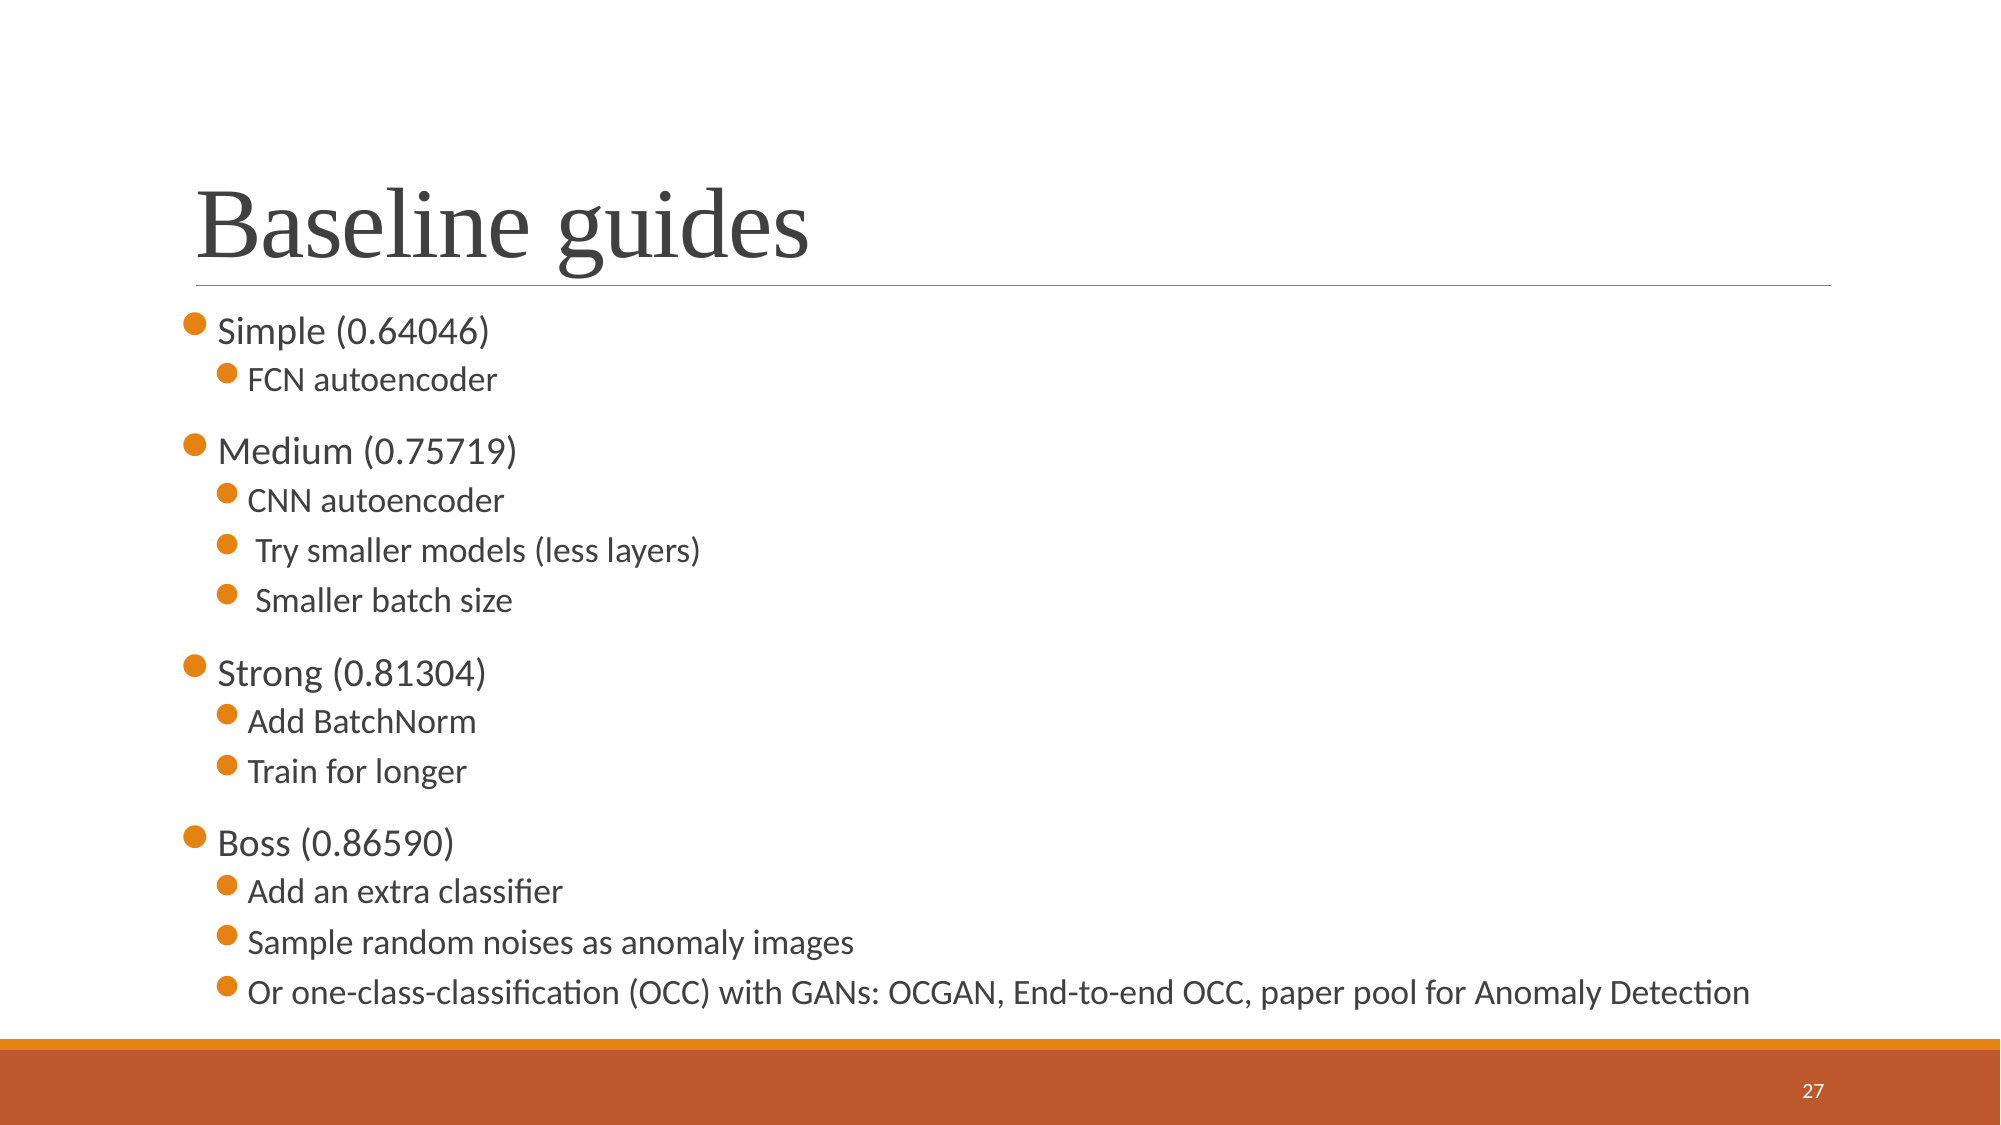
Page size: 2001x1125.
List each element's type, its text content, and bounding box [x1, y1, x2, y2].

title Baseline guides [180, 47, 1830, 285]
slide_number 27 [1624, 1059, 1840, 1120]
list Simple (0.64046) FCN autoencoder Medium (0.75719) CNN autoencoder Try smaller models (less layers) Smaller batch size Strong (0.81304) Add BatchNorm Train for longer Boss (0.86590) Add an extra classifier Sample random noises as anomaly images Or one-class-classification (OCC) with GANs: OCGAN, End-to-end OCC, paper pool for Anomaly Detection [180, 302, 1830, 1032]
